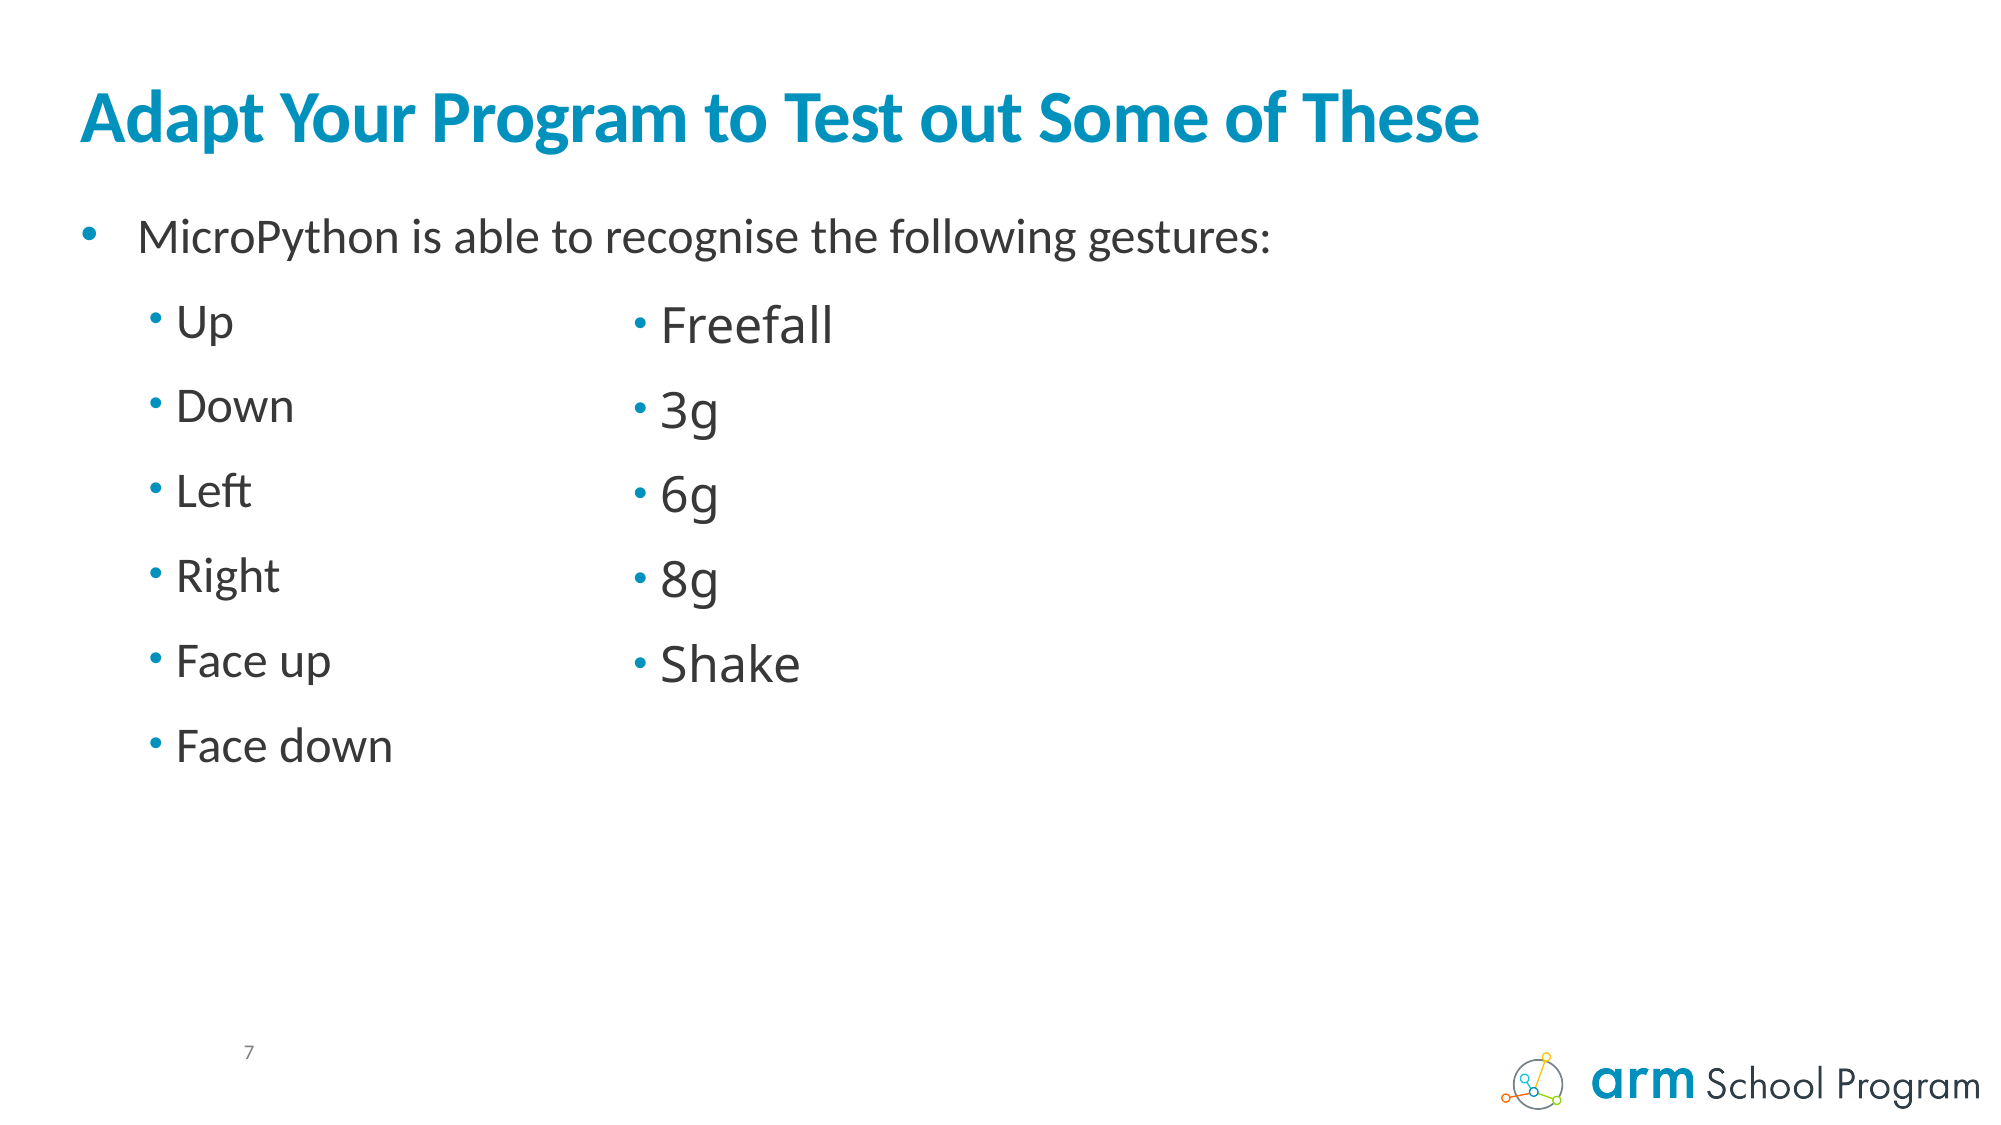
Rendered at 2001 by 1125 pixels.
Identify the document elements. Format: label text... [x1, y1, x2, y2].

list MicroPython is able to recognise the following gestures: Up Down Left Right Face up Face down [80, 203, 1738, 592]
text_box Freefall 3g 6g 8g Shake [550, 285, 1551, 701]
title Adapt Your Program to Test out Some of These [80, 48, 1915, 158]
picture [1501, 1052, 1979, 1110]
